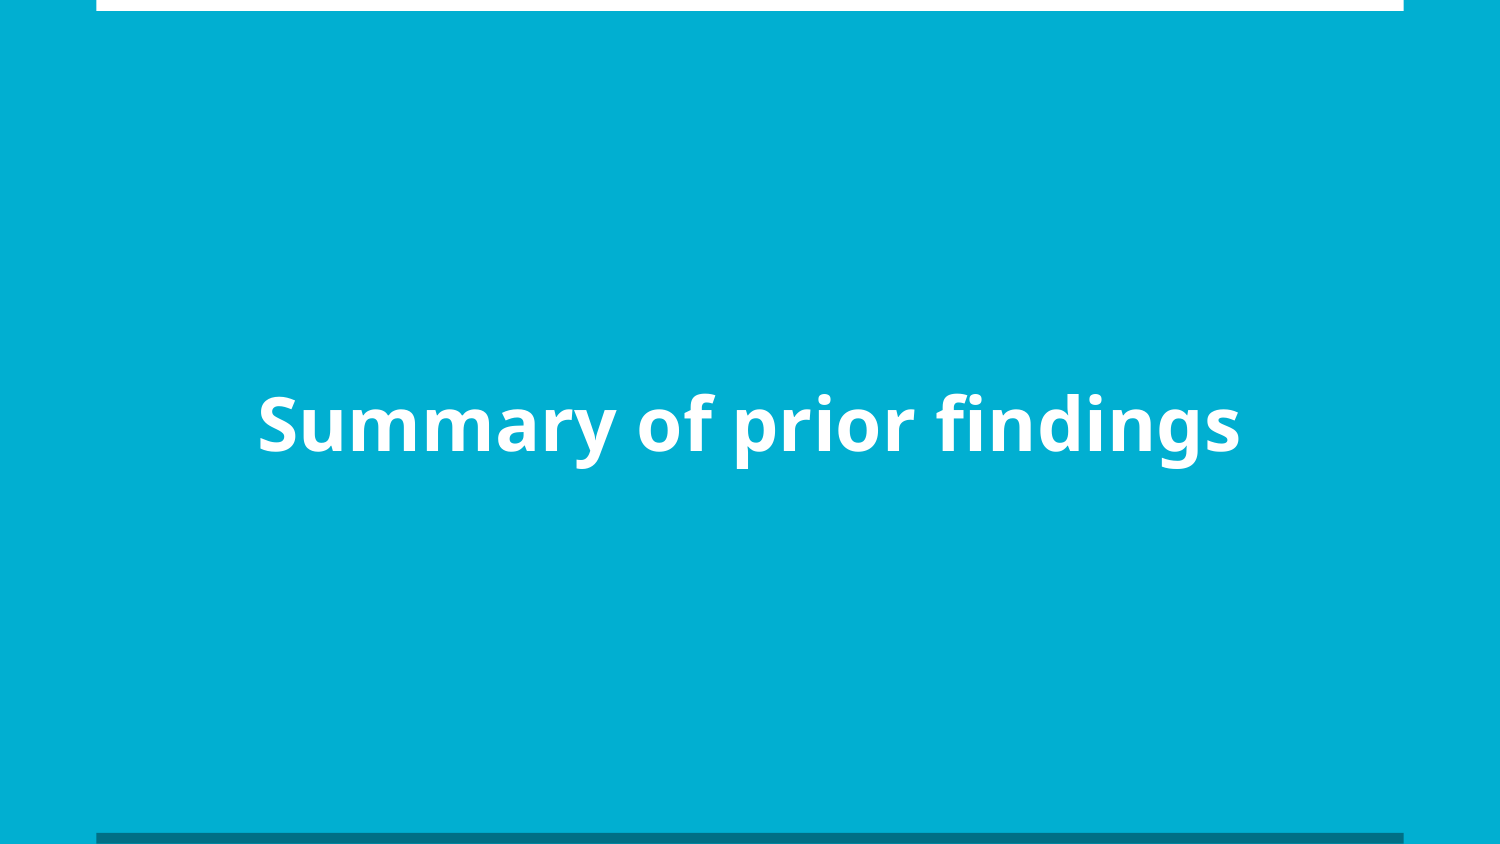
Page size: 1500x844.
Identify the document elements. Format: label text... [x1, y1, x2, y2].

title Summary of prior findings [83, 315, 1417, 529]
